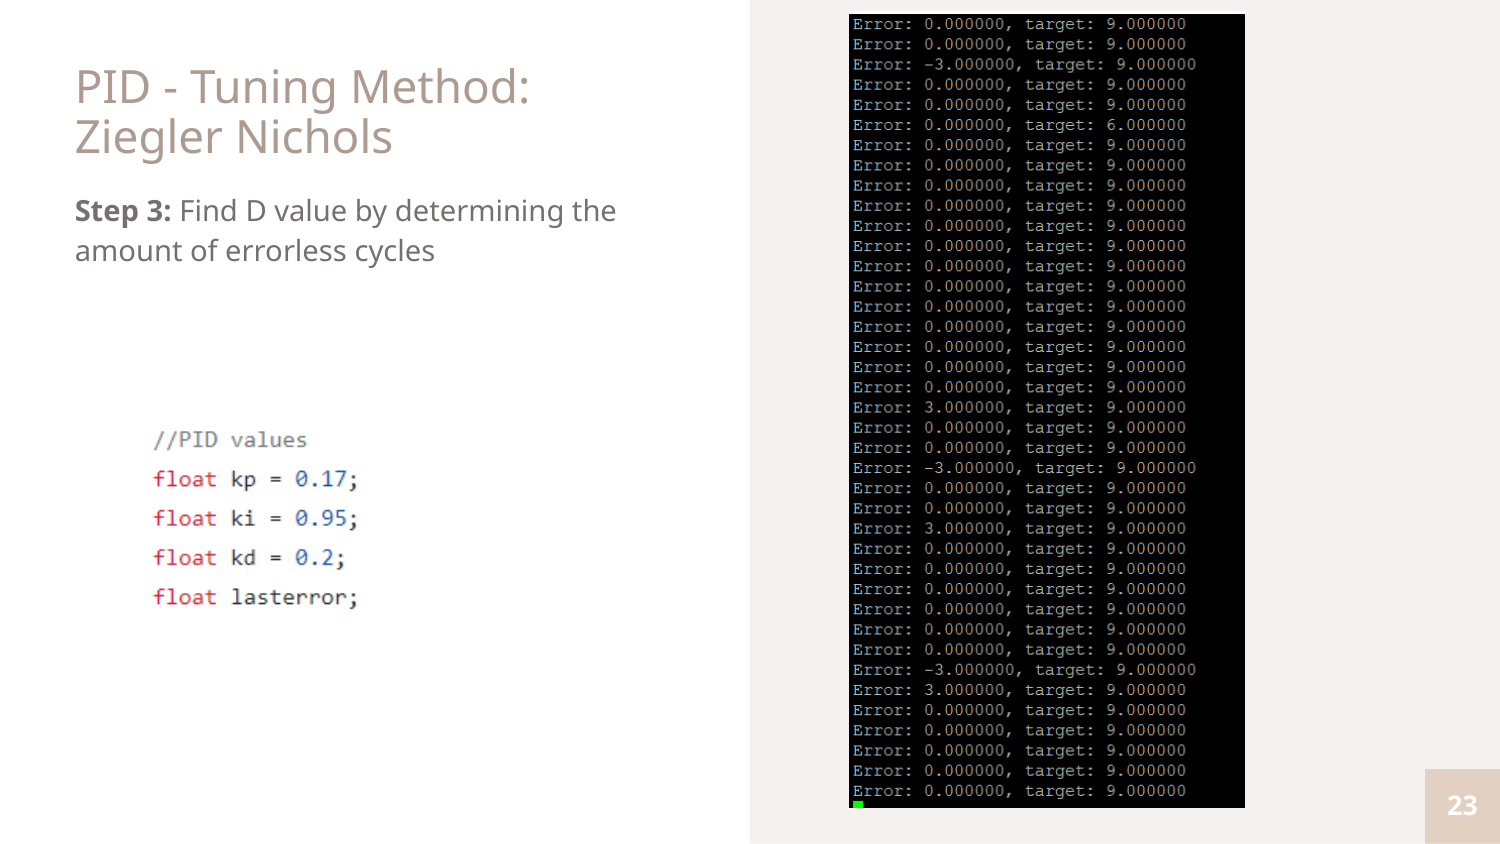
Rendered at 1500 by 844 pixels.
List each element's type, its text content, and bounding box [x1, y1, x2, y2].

title PID - Tuning Method: Ziegler Nichols [74, 35, 844, 164]
picture [147, 419, 370, 625]
slide_number ‹#› [1425, 769, 1500, 844]
list Step 3: Find D value by determining the amount of errorless cycles [74, 186, 670, 420]
picture [849, 11, 1245, 808]
